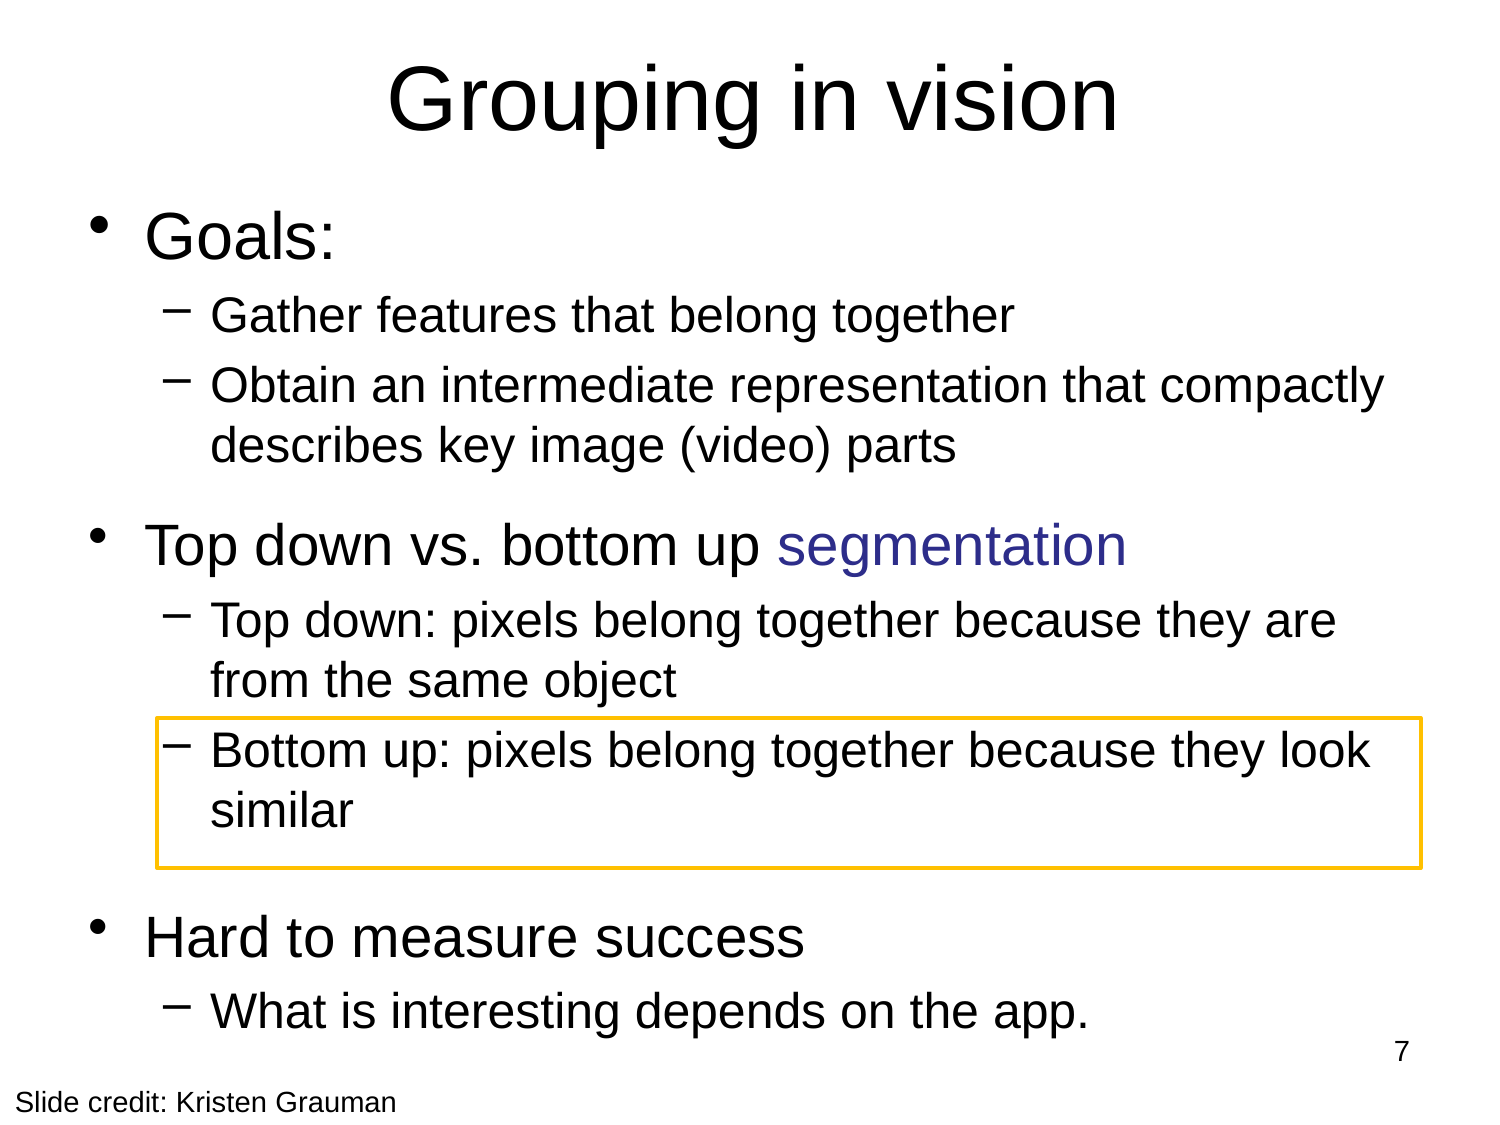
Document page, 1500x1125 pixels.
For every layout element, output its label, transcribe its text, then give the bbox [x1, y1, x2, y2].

text_box Slide credit: Kristen Grauman [0, 1076, 975, 1125]
text_box [155, 716, 1423, 870]
title Grouping in vision [78, 0, 1430, 188]
slide_number 7 [1074, 1024, 1426, 1103]
list Goals: Gather features that belong together Obtain an intermediate representation that compactly describes key image (video) parts Top down vs. bottom up segmentation Top down: pixels belong together because they are from the same object Bottom up: pixels belong together because they look similar Hard to measure success What is interesting depends on the app. [72, 184, 1424, 928]
